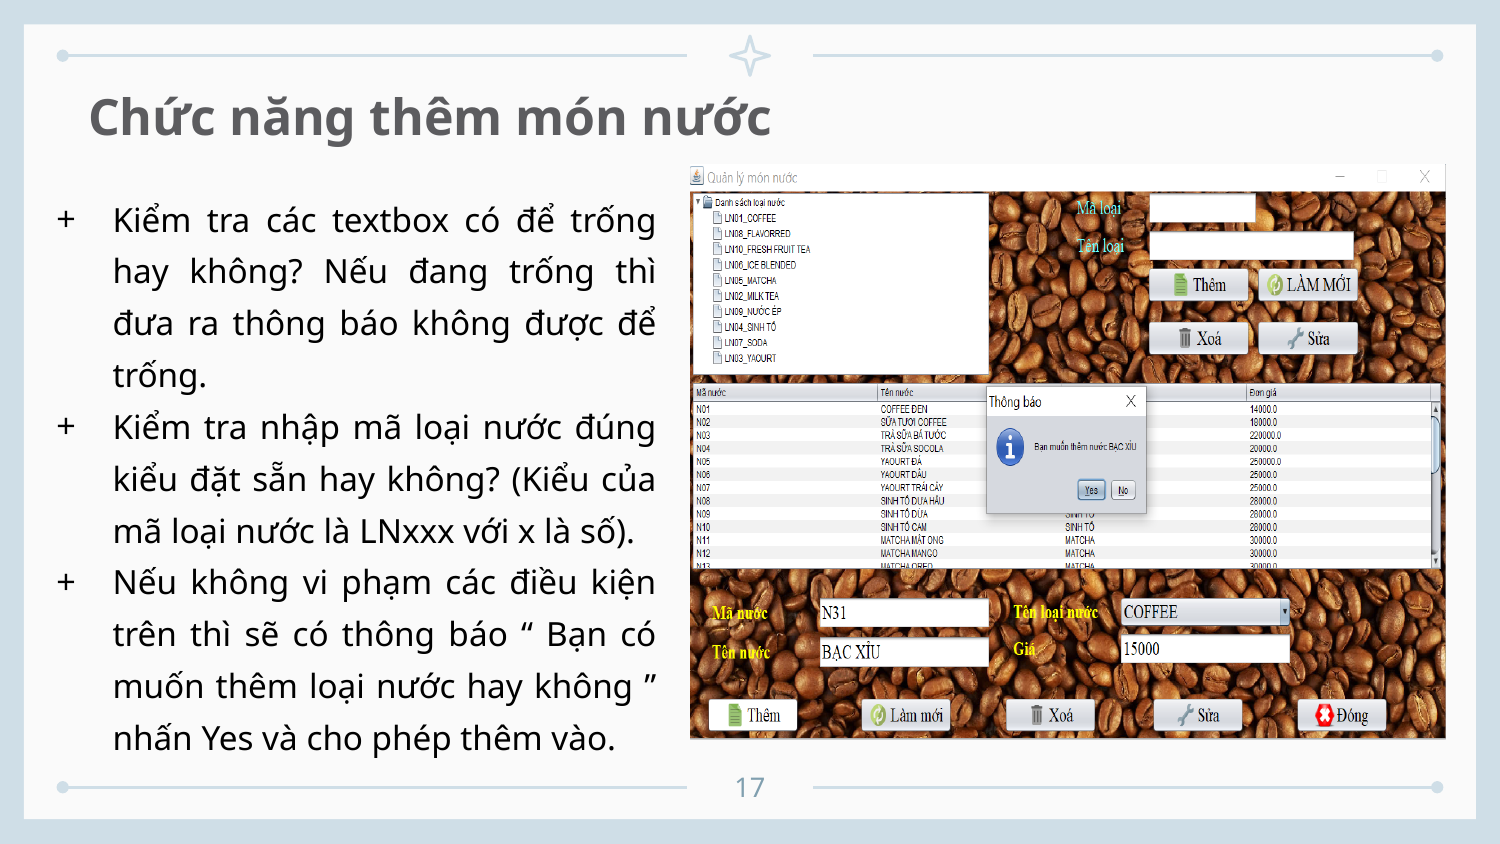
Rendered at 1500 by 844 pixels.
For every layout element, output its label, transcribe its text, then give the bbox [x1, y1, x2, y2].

picture [689, 163, 1446, 740]
title Chức năng thêm món nước [73, 70, 1337, 165]
text_box Kiểm tra các textbox có để trống hay không? Nếu đang trống thì đưa ra thông báo không được để trống. Kiểm tra nhập mã loại nước đúng kiểu đặt sẵn hay không? (Kiểu của mã loại nước là LNxxx với x là số). Nếu không vi phạm các điều kiện trên thì sẽ có thông báo “ Bạn có muốn thêm loại nước hay không ” nhấn Yes và cho phép thêm vào. [41, 179, 672, 800]
slide_number 17 [705, 755, 795, 810]
